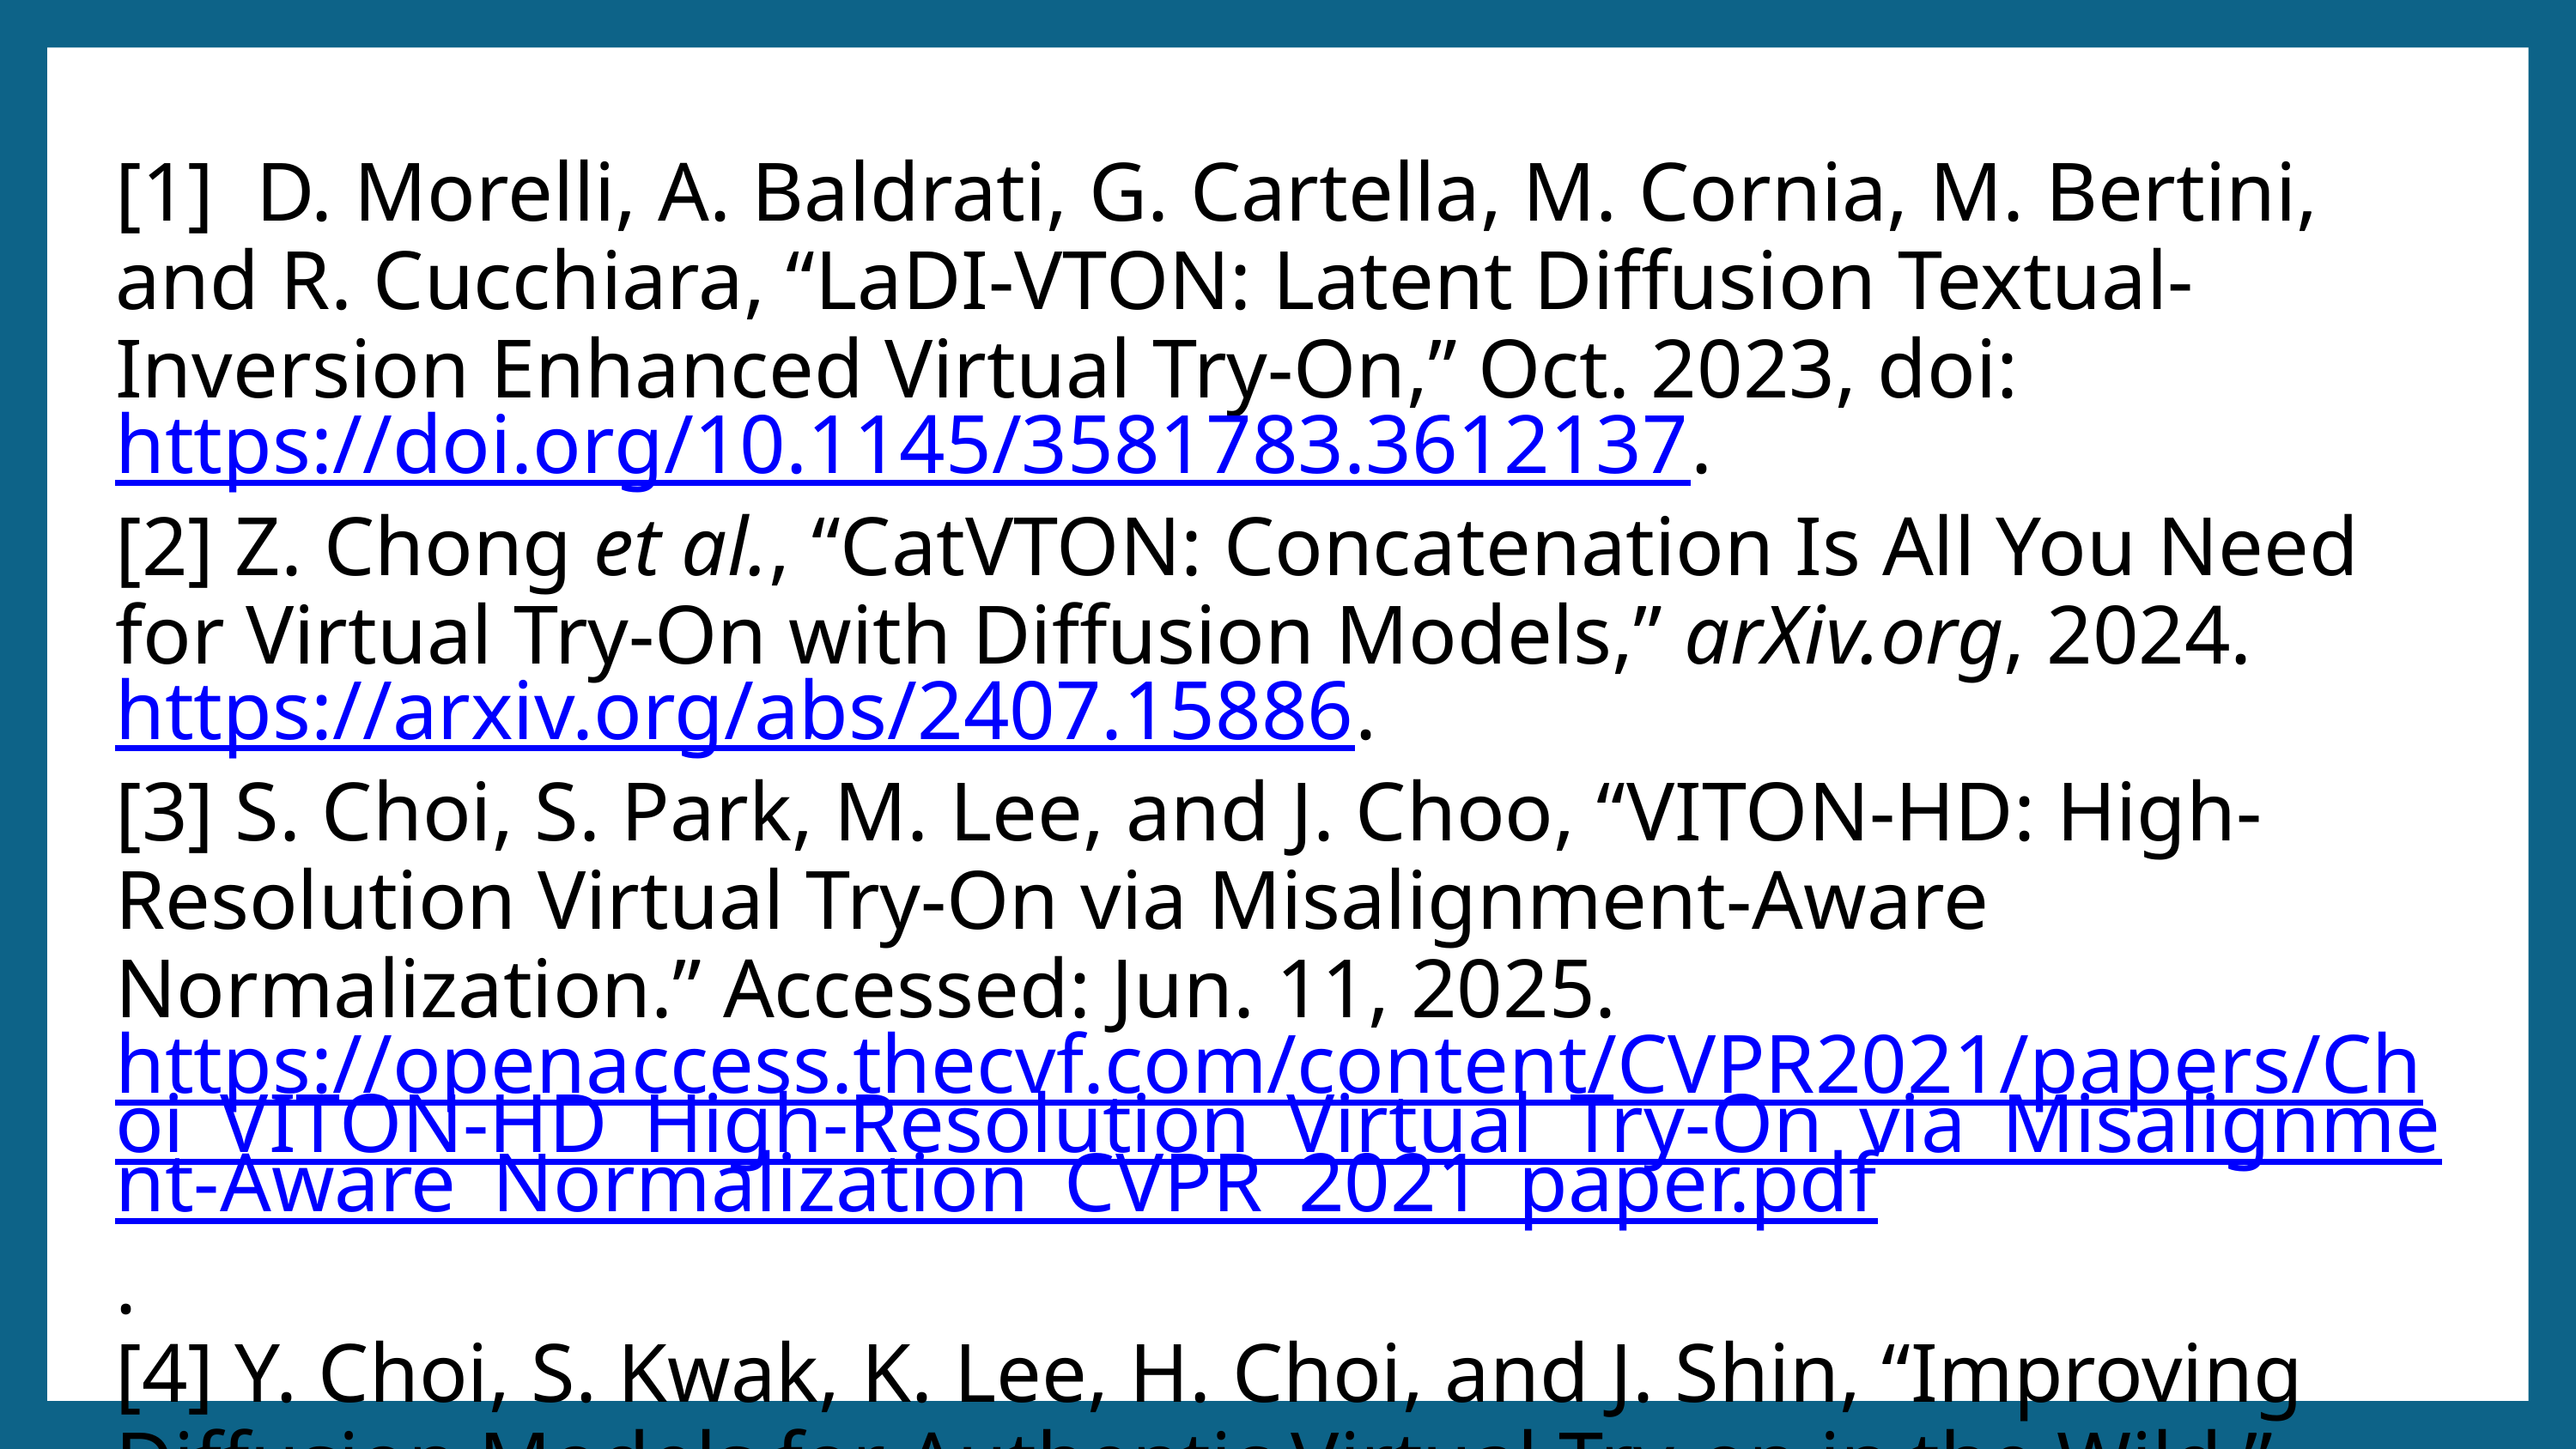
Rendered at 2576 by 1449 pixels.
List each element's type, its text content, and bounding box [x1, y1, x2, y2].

text_box [1] D. Morelli, A. Baldrati, G. Cartella, M. Cornia, M. Bertini, and R. Cucchiara, “LaDI-VTON: Latent Diffusion Textual-Inversion Enhanced Virtual Try-On,” Oct. 2023, doi: https://doi.org/10.1145/3581783.3612137. [2] Z. Chong et al., “CatVTON: Concatenation Is All You Need for Virtual Try-On with Diffusion Models,” arXiv.org, 2024. https://arxiv.org/abs/2407.15886. [3] S. Choi, S. Park, M. Lee, and J. Choo, “VITON-HD: High-Resolution Virtual Try-On via Misalignment-Aware Normalization.” Accessed: Jun. 11, 2025. https://openaccess.thecvf.com/content/CVPR2021/papers/Choi_VITON-HD_High-Resolution_Virtual_Try-On_via_Misalignment-Aware_Normalization_CVPR_2021_paper.pdf. [4] Y. Choi, S. Kwak, K. Lee, H. Choi, and J. Shin, “Improving Diffusion Models for Authentic Virtual Try-on in the Wild,” Lecture Notes in Computer Science, pp. 206–235, Oct. 2024, doi: https://doi.org/10.1007/978-3-031-73016-0_13. [115, 149, 2461, 1449]
text_box [47, 47, 2529, 1401]
